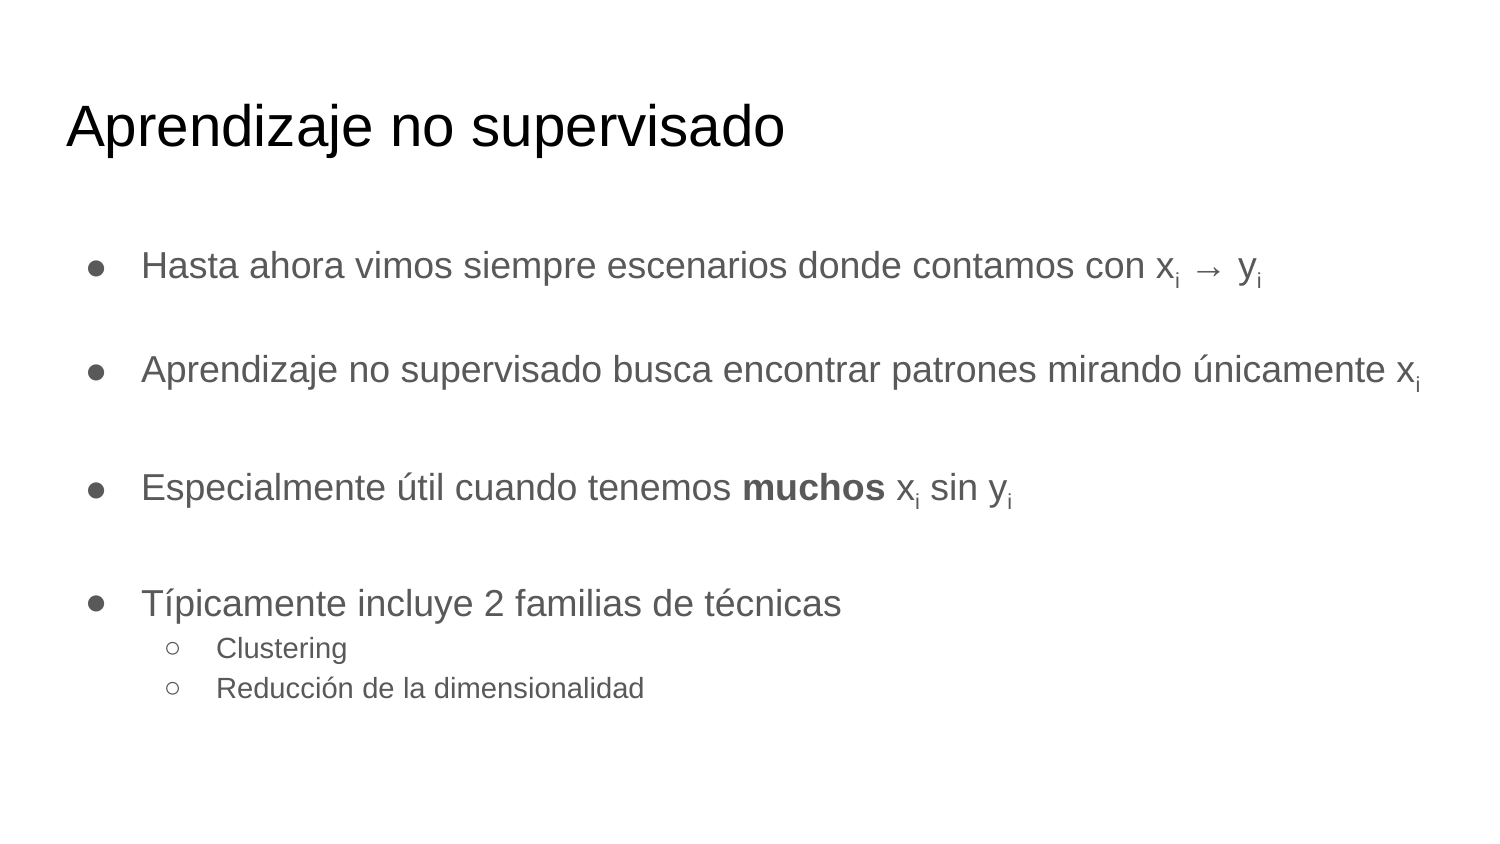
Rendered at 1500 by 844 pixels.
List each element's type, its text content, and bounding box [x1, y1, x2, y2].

title Aprendizaje no supervisado [51, 72, 1449, 167]
list Hasta ahora vimos siempre escenarios donde contamos con xi → yi Aprendizaje no supervisado busca encontrar patrones mirando únicamente xi Especialmente útil cuando tenemos muchos xi sin yi Típicamente incluye 2 familias de técnicas Clustering Reducción de la dimensionalidad [51, 189, 1449, 750]
